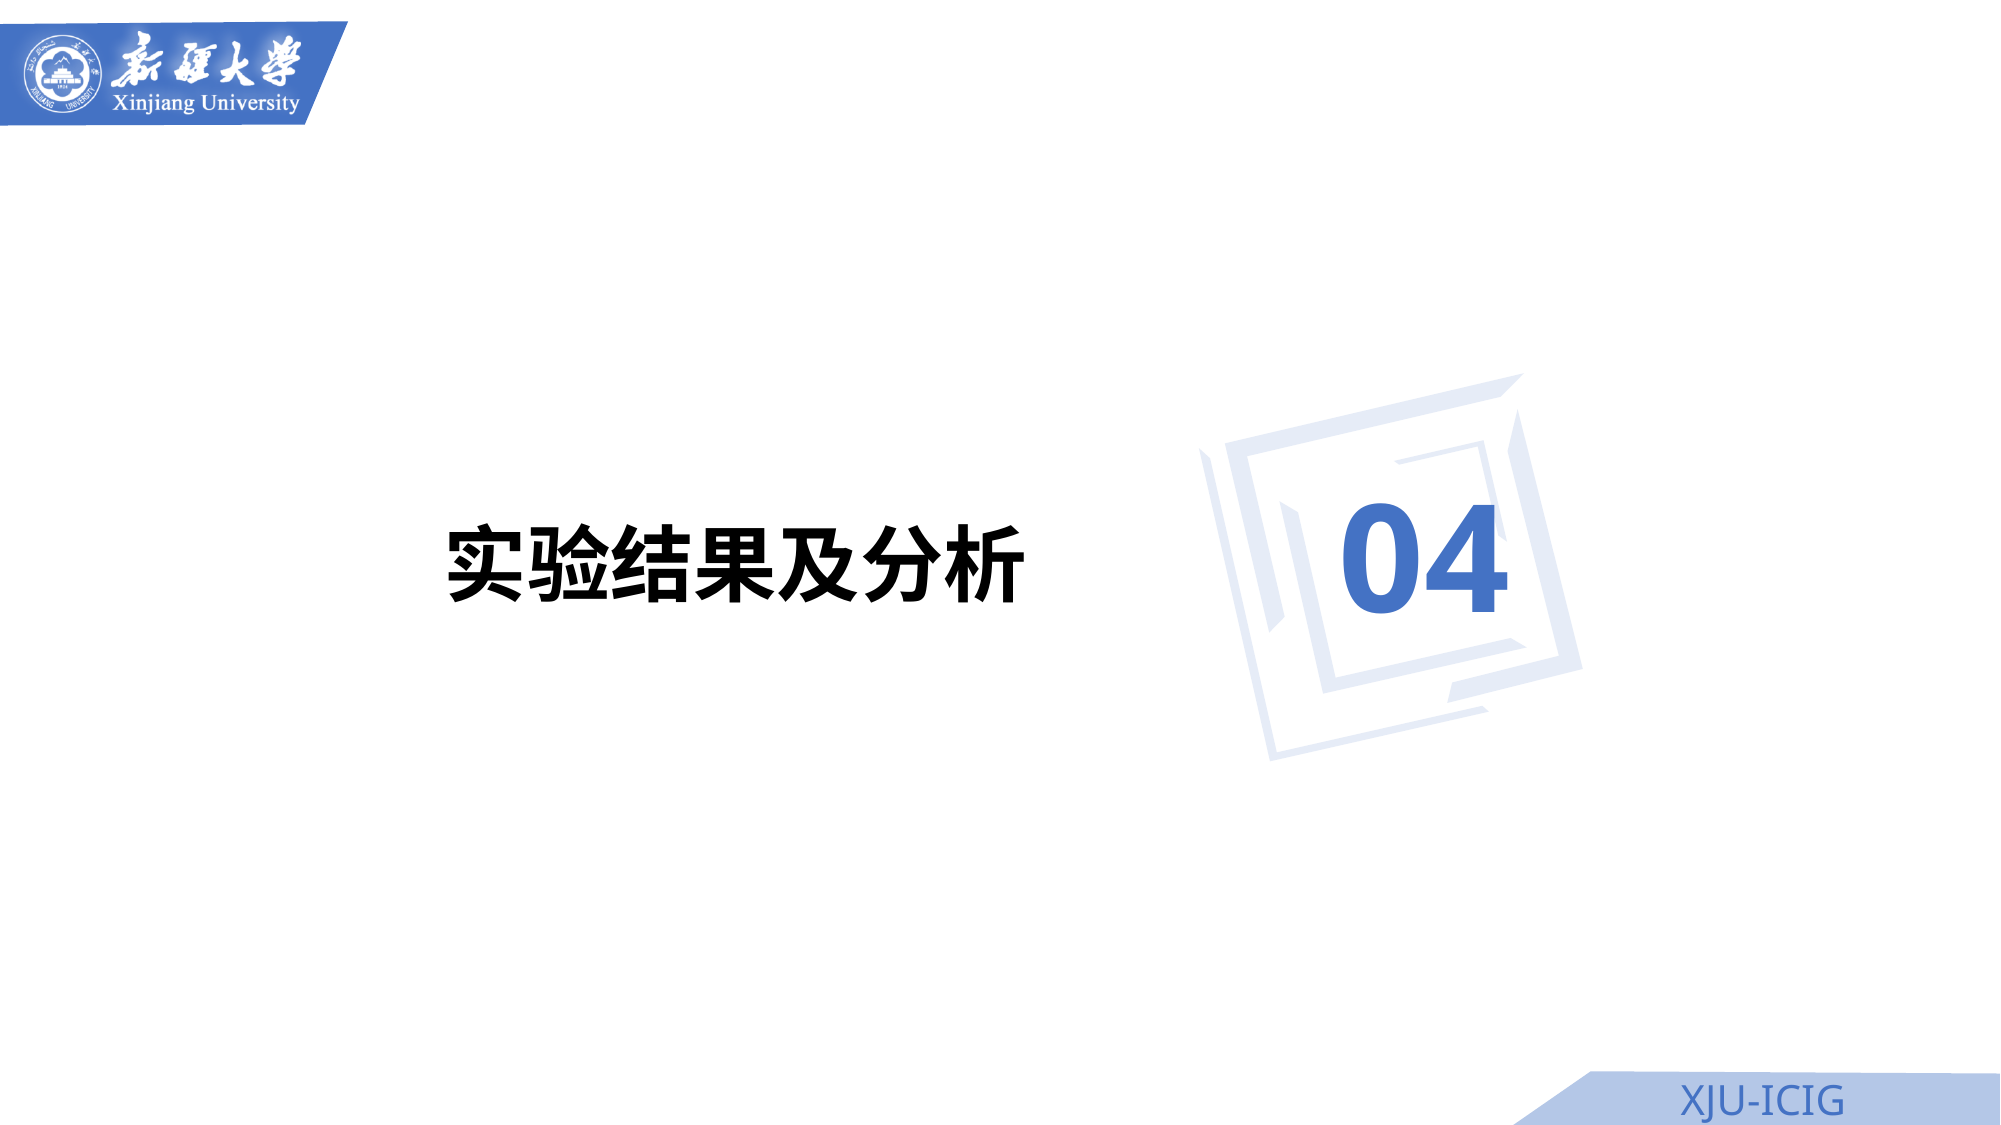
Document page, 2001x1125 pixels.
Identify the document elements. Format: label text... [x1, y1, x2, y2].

text_box XJU-ICIG [1511, 1070, 2000, 1125]
text_box 实验结果及分析 [429, 504, 1170, 620]
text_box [0, 21, 349, 126]
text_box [1236, 400, 1559, 735]
